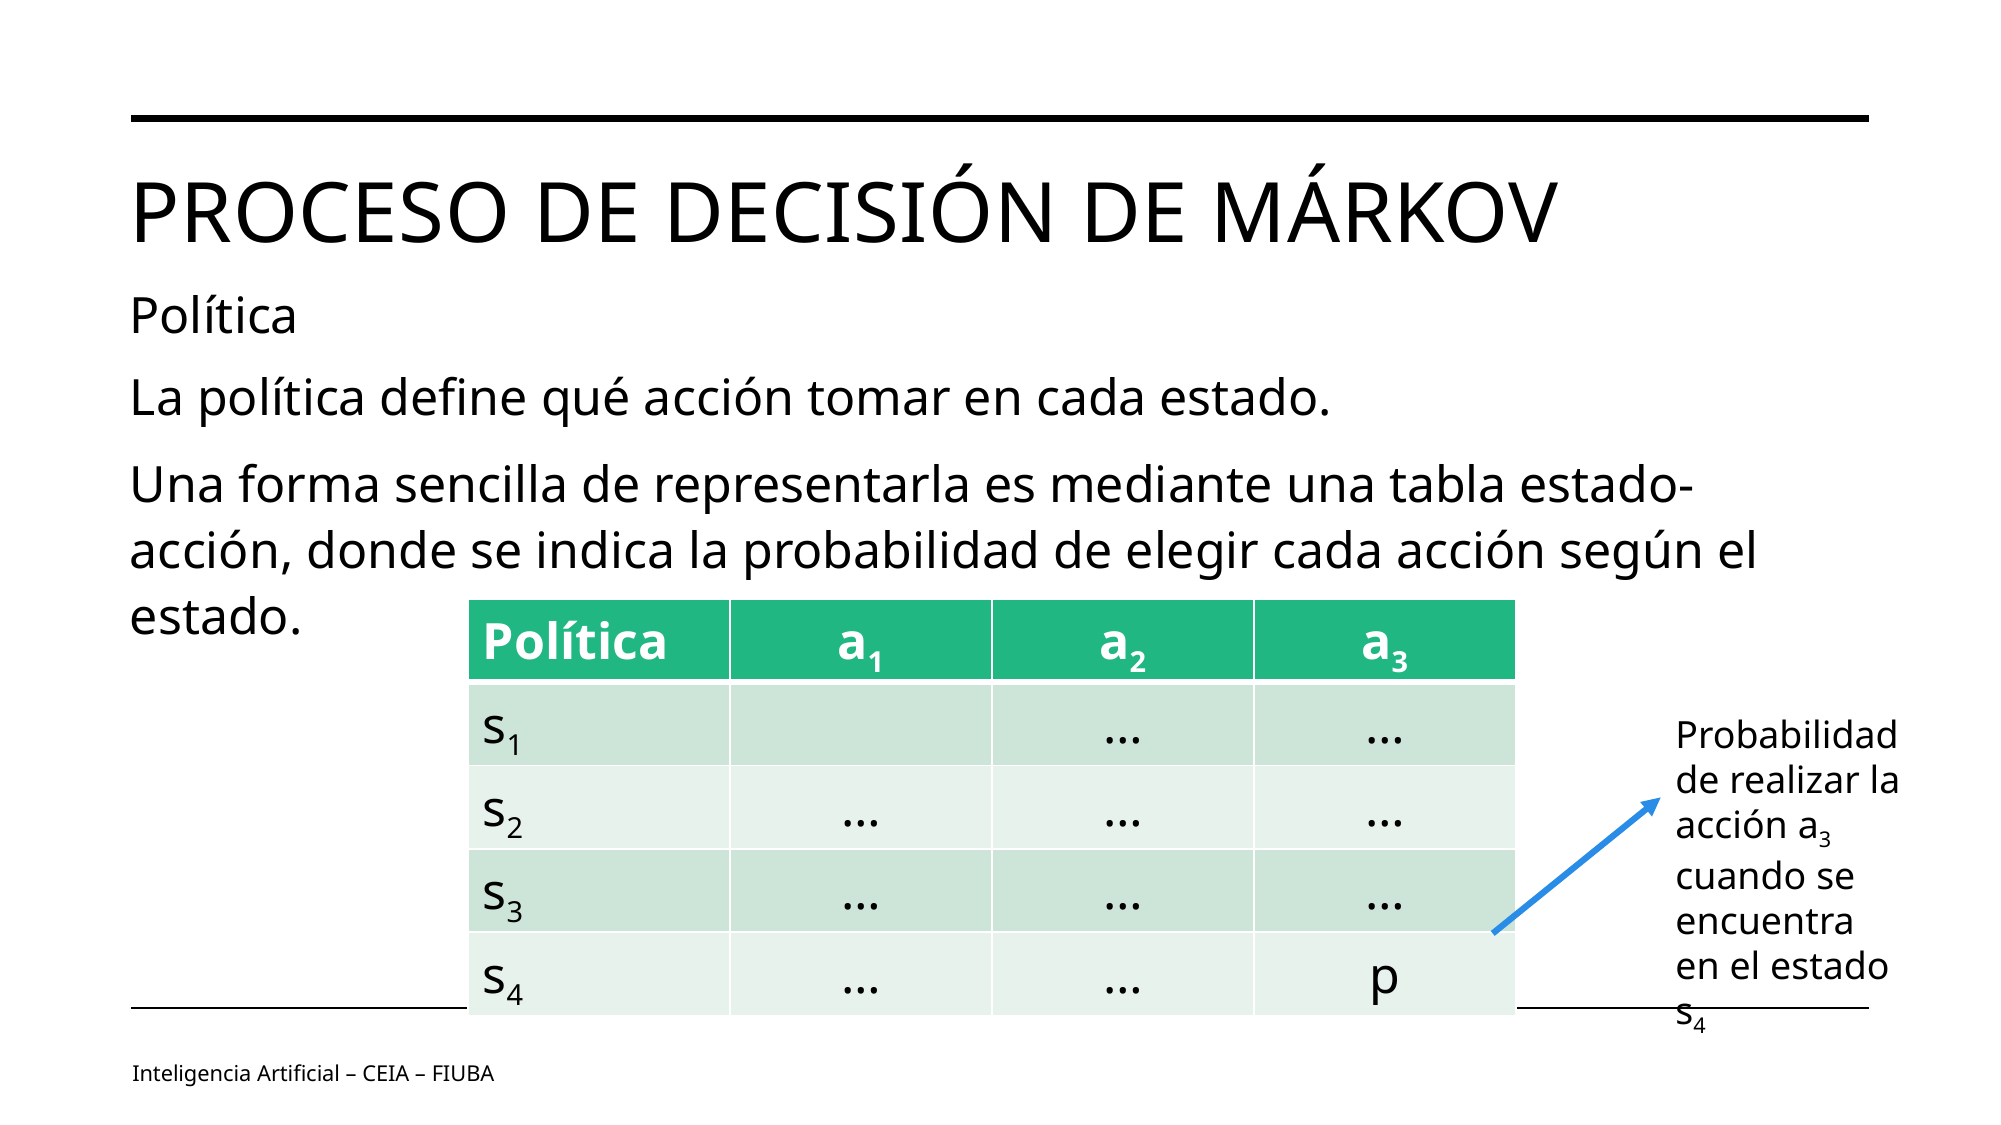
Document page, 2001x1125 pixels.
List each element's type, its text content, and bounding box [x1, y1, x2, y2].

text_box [1492, 797, 1661, 934]
text_box Probabilidad de realizar la acción a3 cuando se encuentra en el estado s4 [1660, 703, 1920, 1046]
title Proceso de decisión de Márkov [114, 151, 1869, 352]
footer Inteligencia Artificial – CEIA – FIUBA [117, 1042, 862, 1103]
list La política define qué acción tomar en cada estado. Una forma sencilla de representarla es mediante una tabla estado-acción, donde se indica la probabilidad de elegir cada acción según el estado. [114, 352, 1869, 999]
text_box Política [114, 275, 1377, 351]
